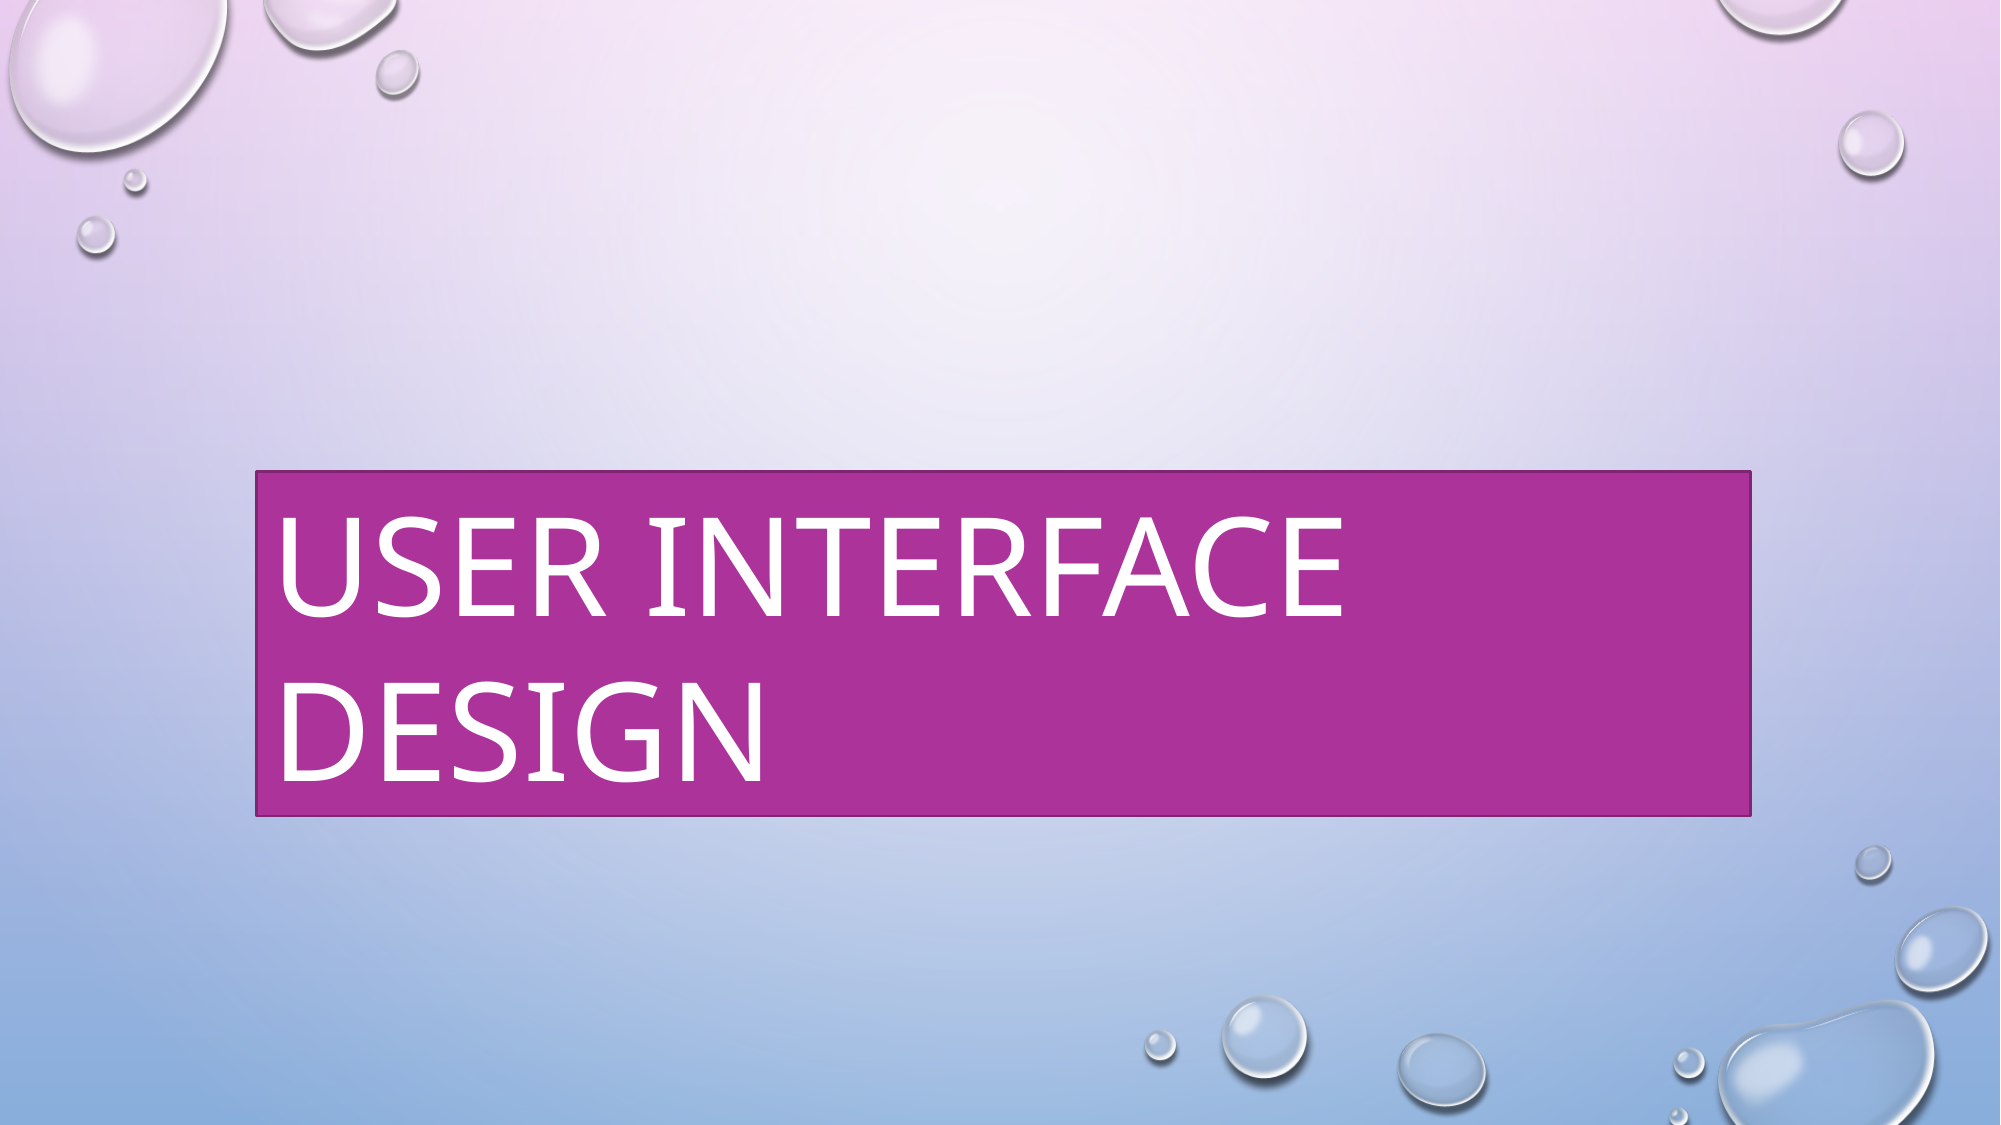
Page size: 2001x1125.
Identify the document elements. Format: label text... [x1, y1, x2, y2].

text_box USER INTERFACE DESIGN [255, 470, 1752, 817]
picture [0, 0, 2000, 1125]
